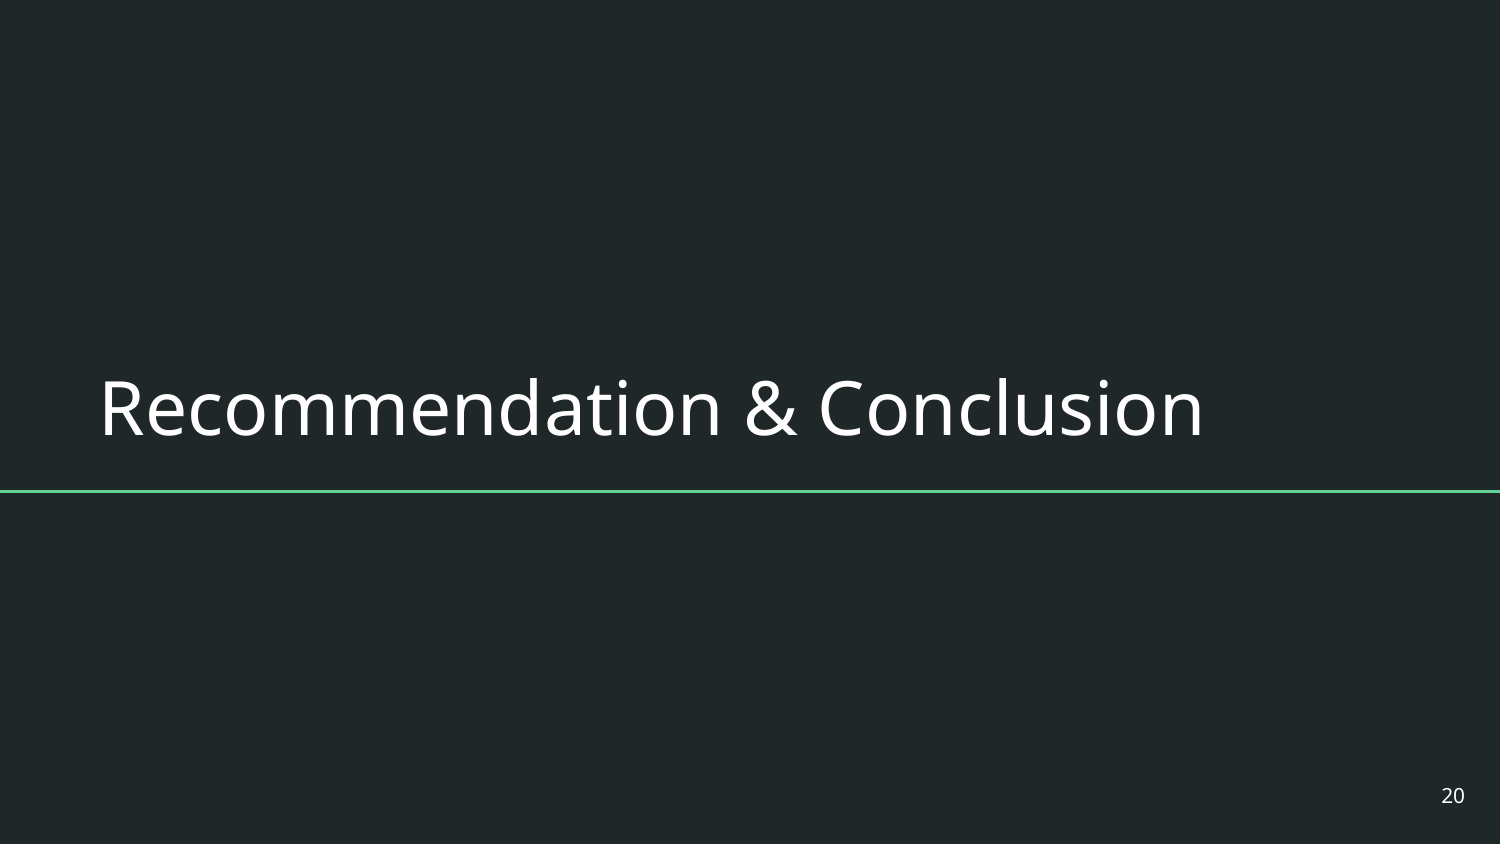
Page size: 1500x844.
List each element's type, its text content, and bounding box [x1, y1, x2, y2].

slide_number ‹#› [1389, 764, 1480, 830]
title Recommendation & Conclusion [83, 337, 1417, 466]
